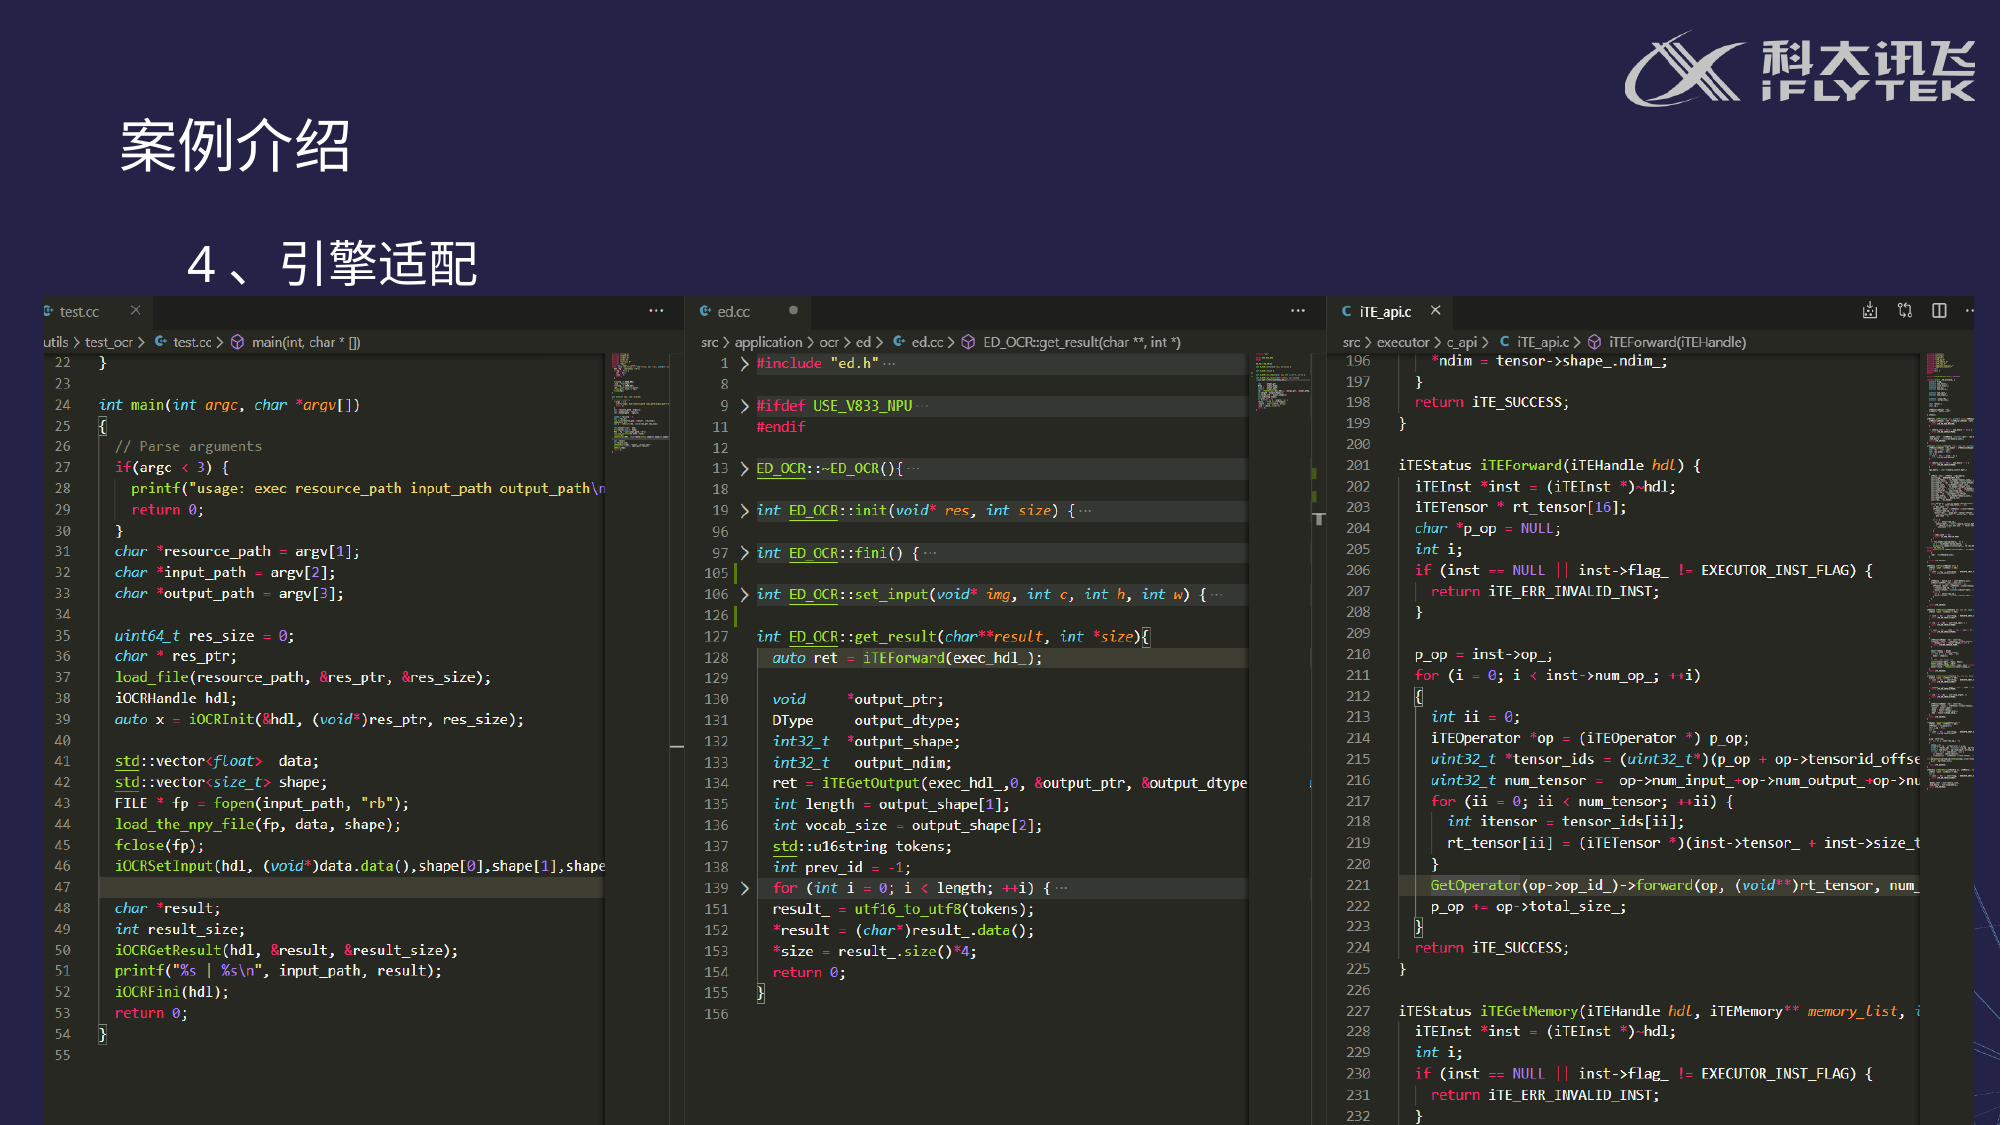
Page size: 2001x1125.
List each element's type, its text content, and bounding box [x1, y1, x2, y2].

picture [0, 0, 2000, 1125]
text_box 4、引擎适配 [173, 225, 503, 296]
text_box 案例介绍 [104, 101, 411, 187]
